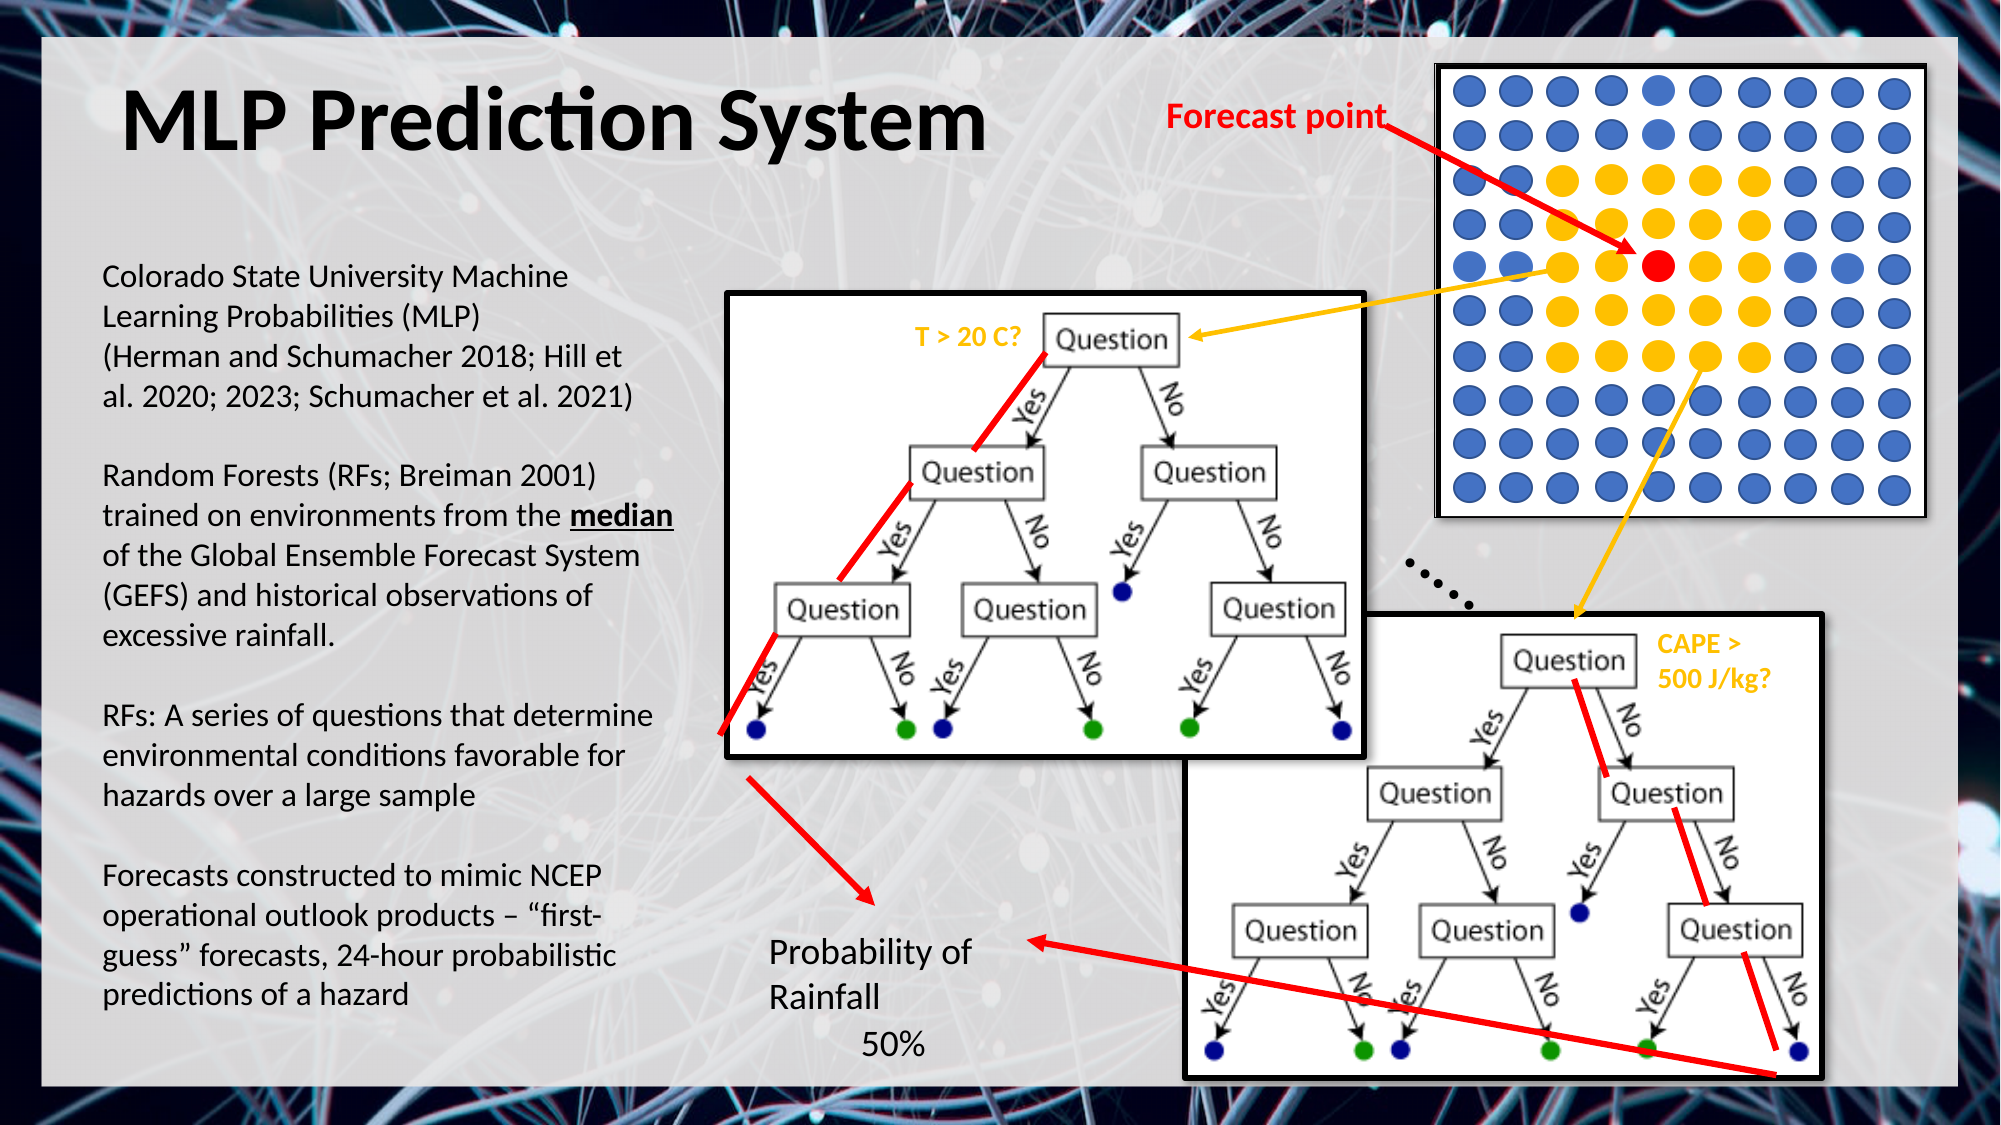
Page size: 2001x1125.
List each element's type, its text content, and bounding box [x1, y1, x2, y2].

text_box ….. [1362, 526, 1503, 617]
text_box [1674, 807, 1707, 906]
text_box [747, 777, 876, 906]
text_box 50% [846, 1011, 1026, 1072]
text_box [1574, 349, 1712, 620]
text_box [838, 482, 912, 581]
text_box MLP Prediction System [105, 64, 1434, 214]
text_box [1574, 678, 1607, 778]
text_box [1026, 939, 1777, 1076]
text_box Colorado State University Machine Learning Probabilities (MLP) (Herman and Schumacher 2018; Hill et al. 2020; 2023; Schumacher et al. 2021) Random Forests (RFs; Breiman 2001) trained on environments from the median of the Global Ensemble Forecast System (GEFS) and historical observations of excessive rainfall. RFs: A series of questions that determine environmental conditions favorable for hazards over a large sample Forecasts constructed to mimic NCEP operational outlook products – “first-guess” forecasts, 24-hour probabilistic predictions of a hazard [87, 246, 700, 1060]
text_box Probability of Rainfall [754, 919, 1069, 1025]
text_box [973, 352, 1046, 451]
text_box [719, 633, 776, 736]
text_box Forecast point [1151, 83, 1434, 144]
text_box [1385, 125, 1637, 255]
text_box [1188, 269, 1557, 338]
picture [0, 0, 2001, 1125]
